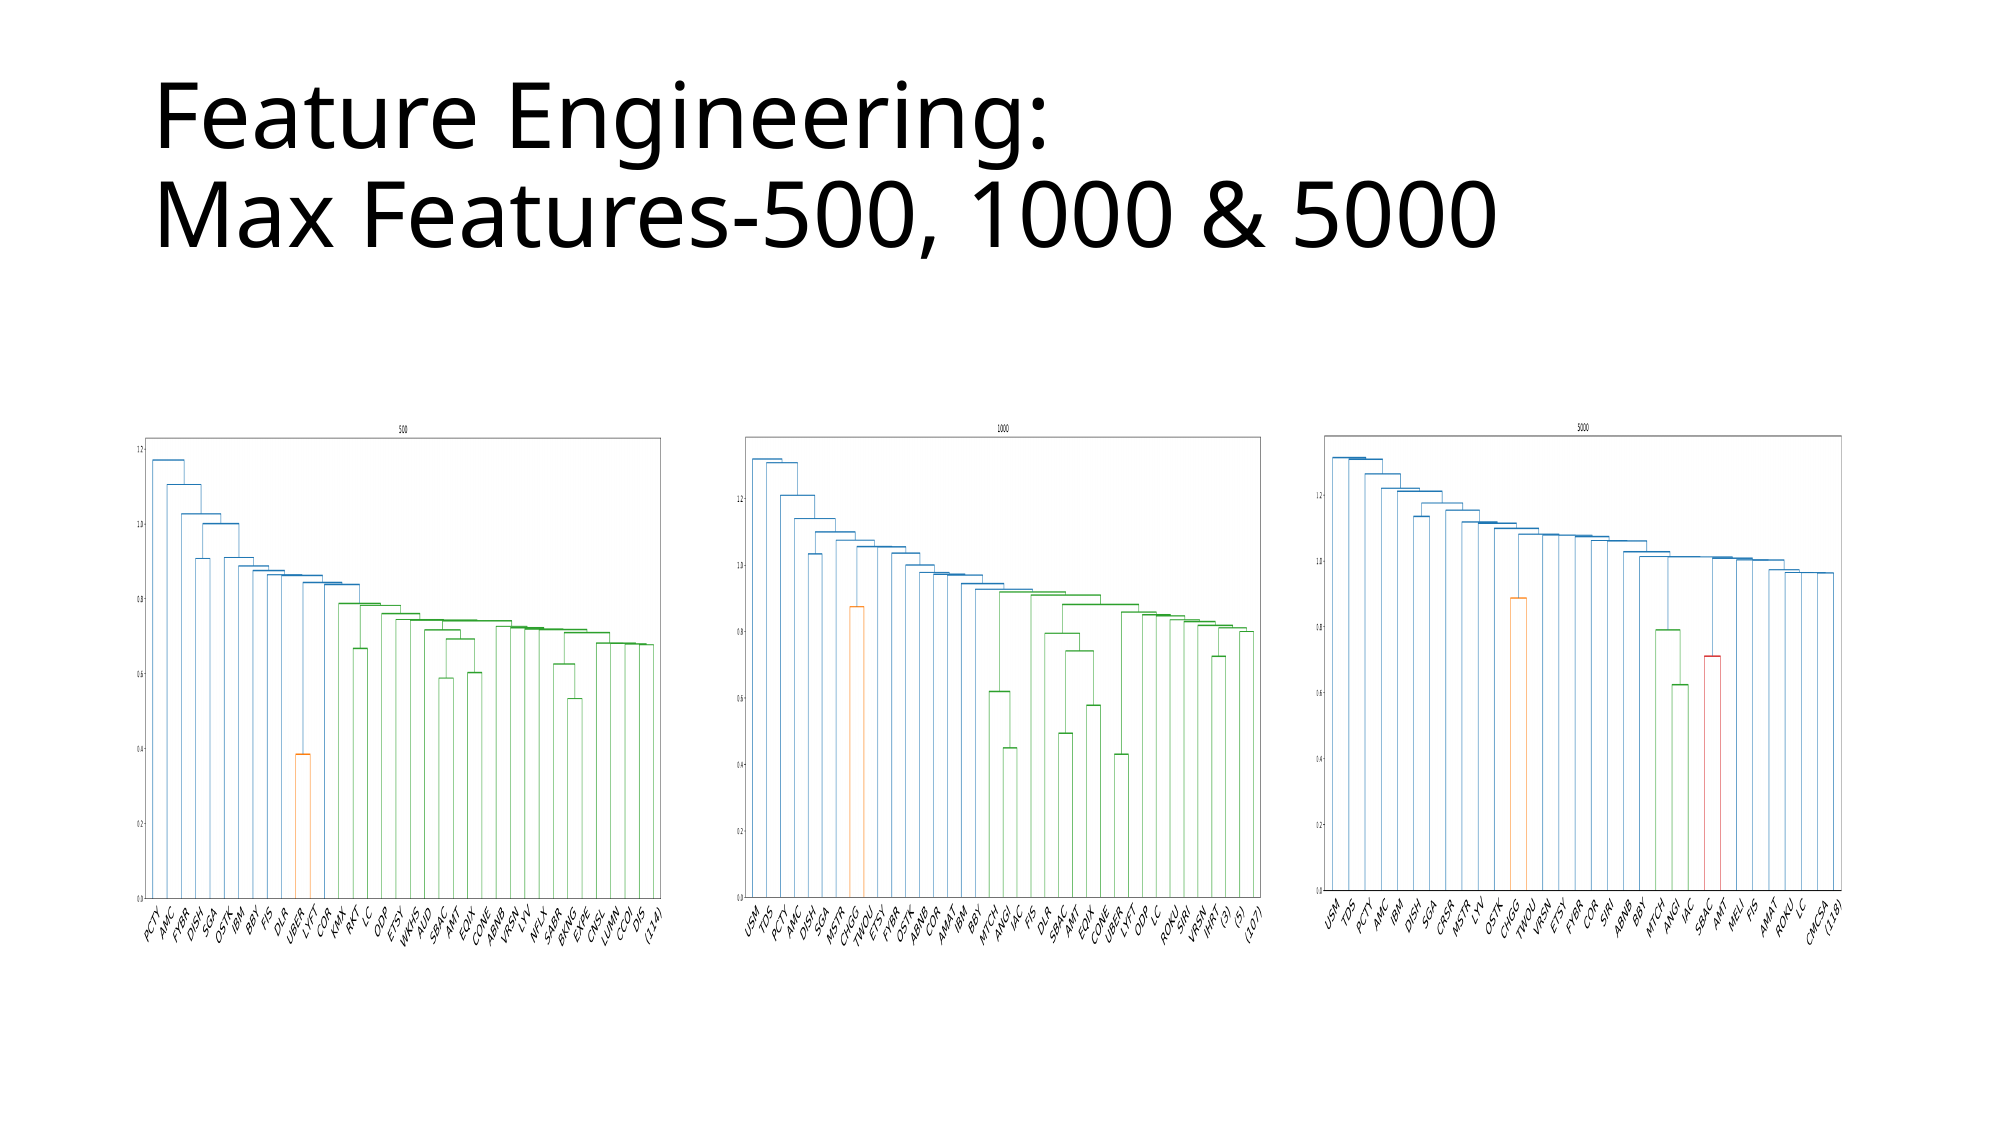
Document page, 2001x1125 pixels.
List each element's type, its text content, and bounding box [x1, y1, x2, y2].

title Feature Engineering: Max Features-500, 1000 & 5000 [137, 59, 1863, 278]
picture [1316, 423, 1842, 949]
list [137, 425, 663, 951]
picture [737, 424, 1263, 950]
